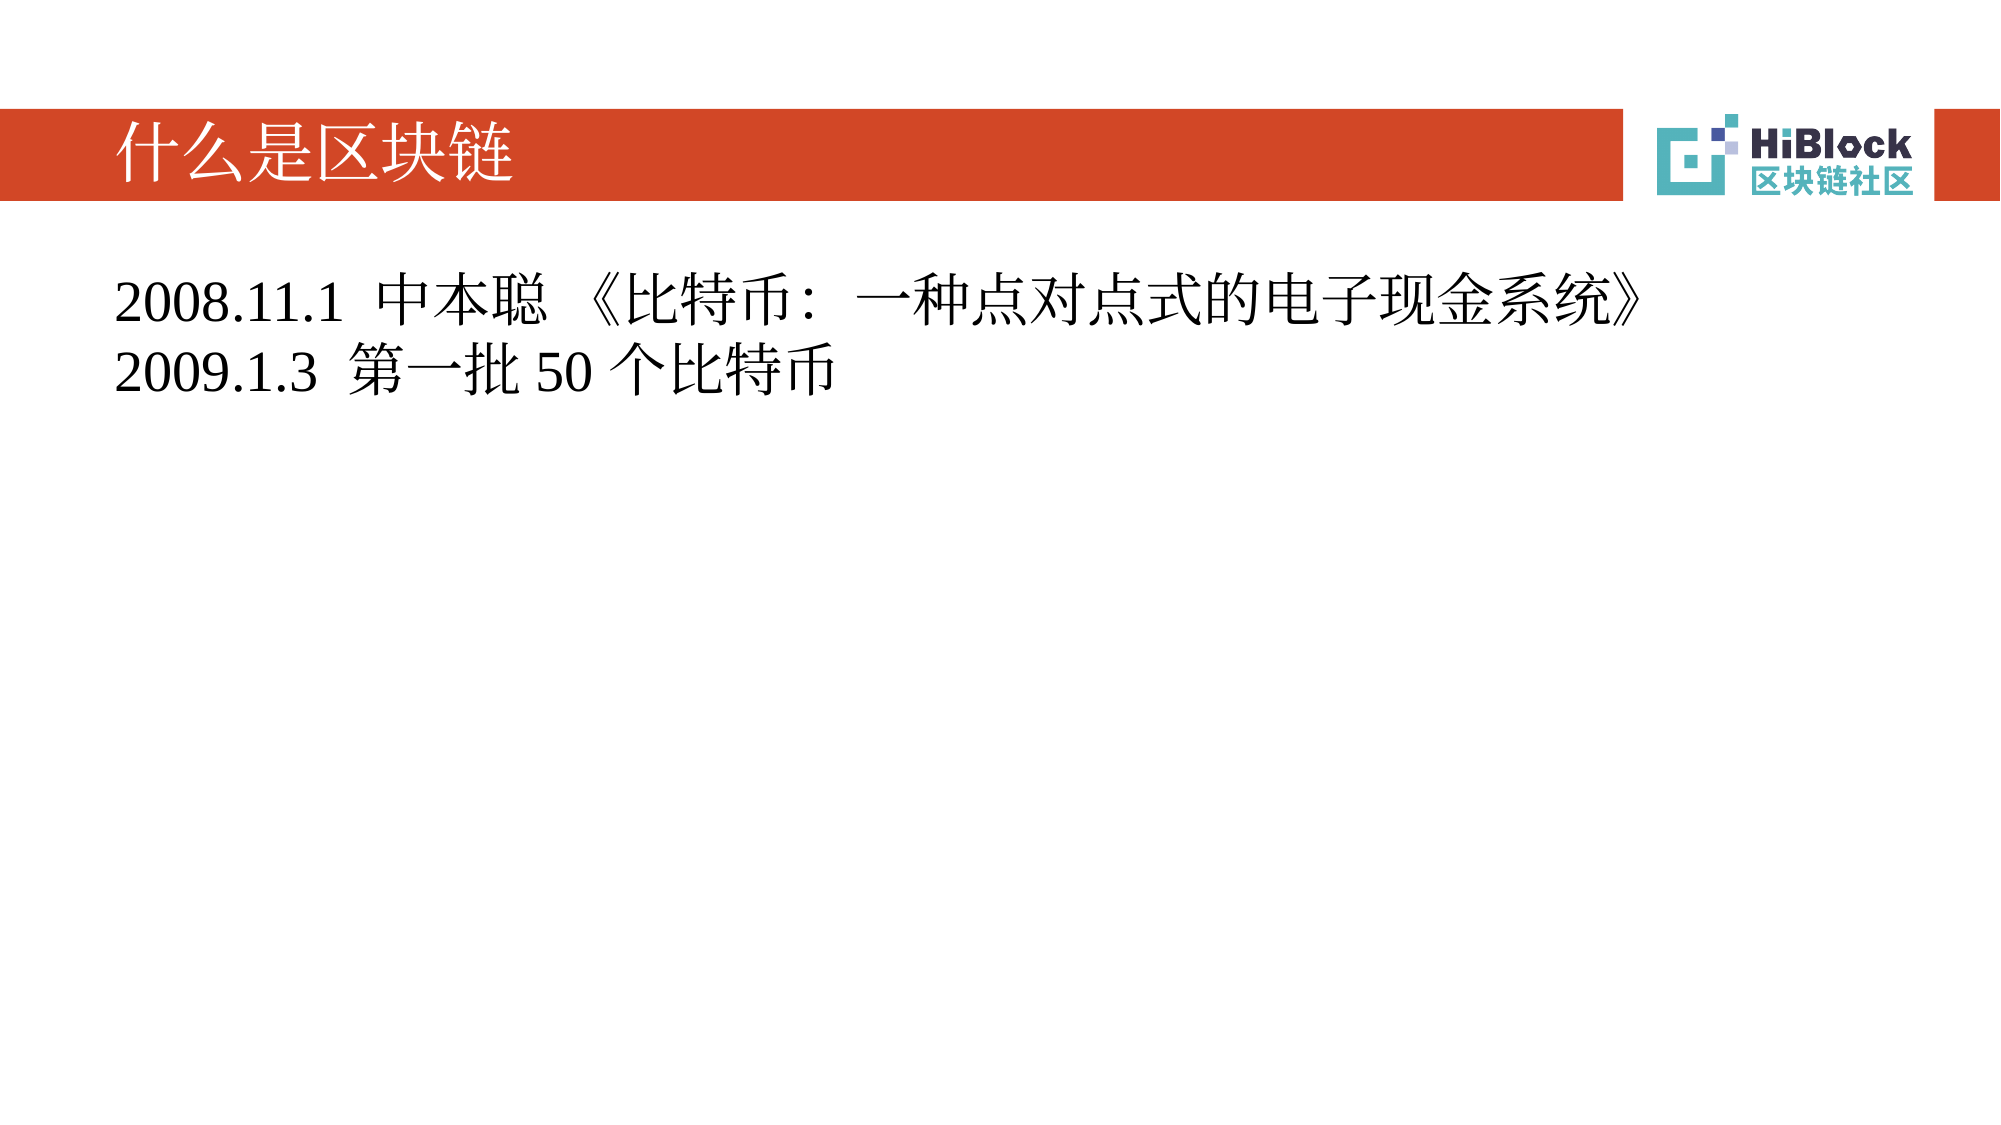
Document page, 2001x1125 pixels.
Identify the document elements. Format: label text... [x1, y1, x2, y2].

text_box 2008.11.1 中本聪 《比特币：一种点对点式的电子现金系统》 2009.1.3 第一批50个比特币 [99, 255, 1863, 1125]
picture [1863, 114, 1913, 196]
title 什么是区块链 [99, 106, 1863, 199]
